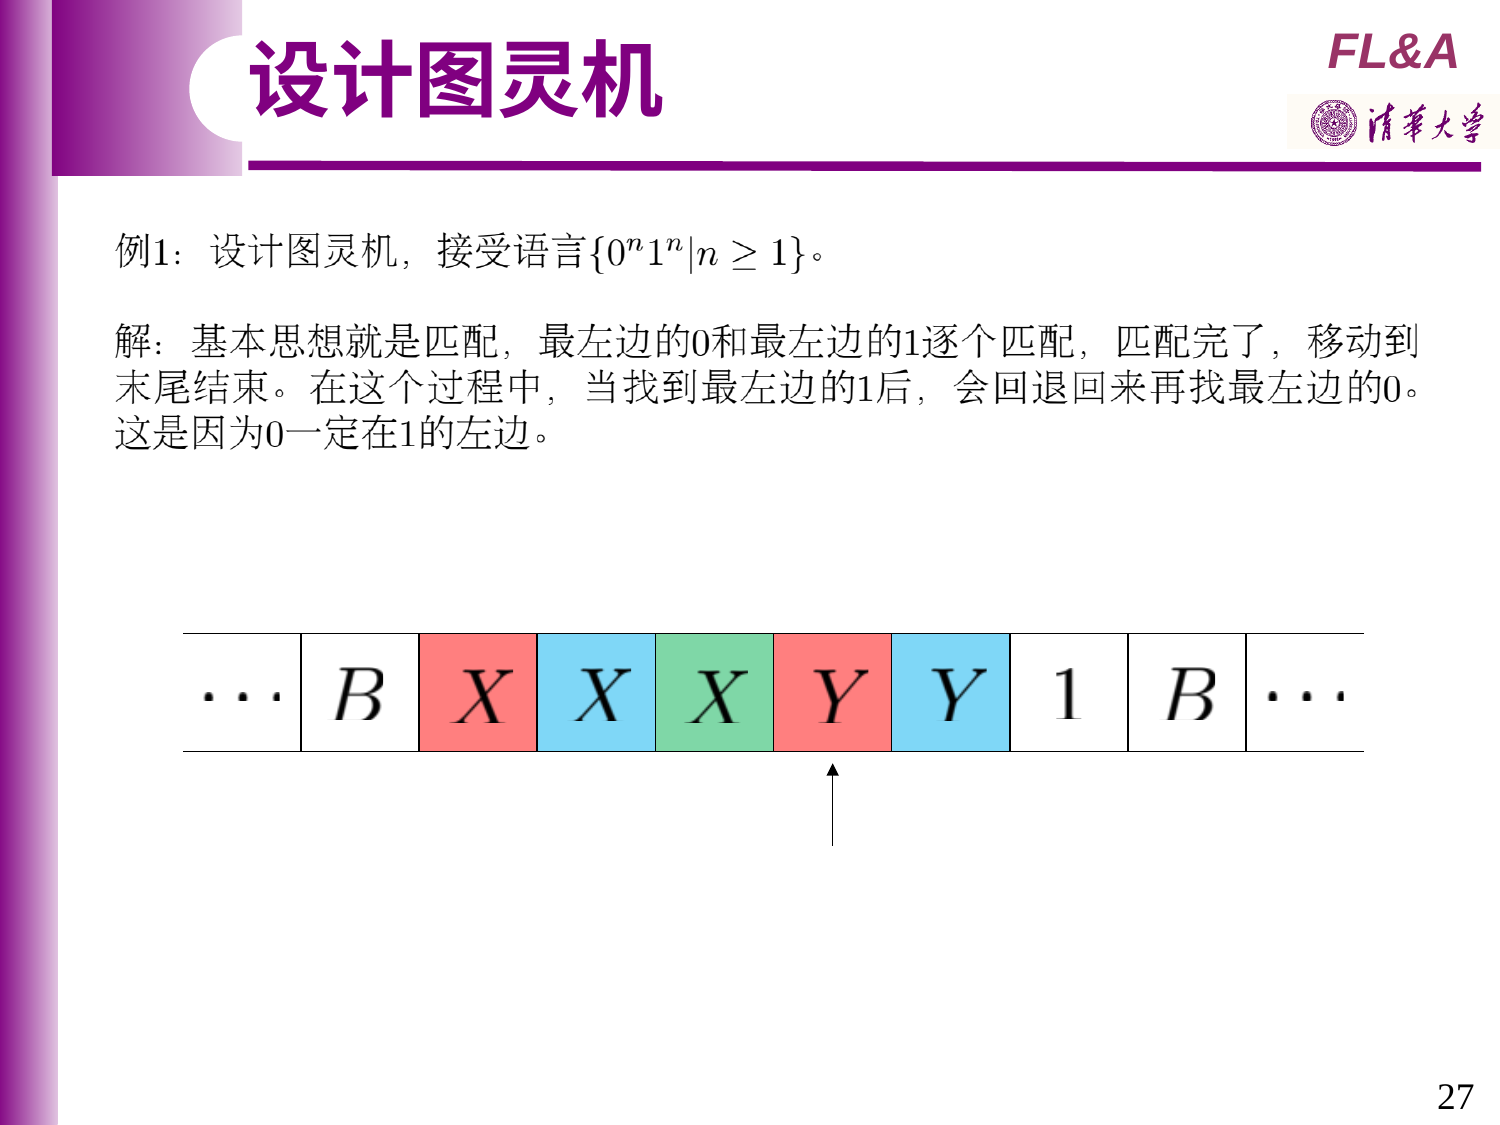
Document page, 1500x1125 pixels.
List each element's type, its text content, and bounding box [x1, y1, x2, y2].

text_box 27 [1411, 1064, 1500, 1125]
picture [202, 692, 280, 701]
picture [448, 669, 514, 723]
text_box [655, 633, 773, 752]
text_box [1127, 633, 1247, 752]
text_box 设计图灵机 [232, 30, 679, 136]
picture [1158, 667, 1216, 721]
picture [566, 668, 632, 722]
picture [682, 670, 749, 723]
picture [114, 231, 1417, 480]
picture [811, 669, 869, 723]
picture [326, 667, 384, 721]
picture [1266, 691, 1344, 701]
text_box [891, 633, 1009, 752]
text_box [1009, 633, 1127, 752]
picture [1056, 668, 1082, 720]
text_box [301, 633, 419, 752]
picture [1287, 94, 1500, 149]
text_box [419, 633, 537, 752]
picture [930, 668, 987, 722]
text_box [773, 633, 891, 752]
text_box [537, 633, 655, 752]
